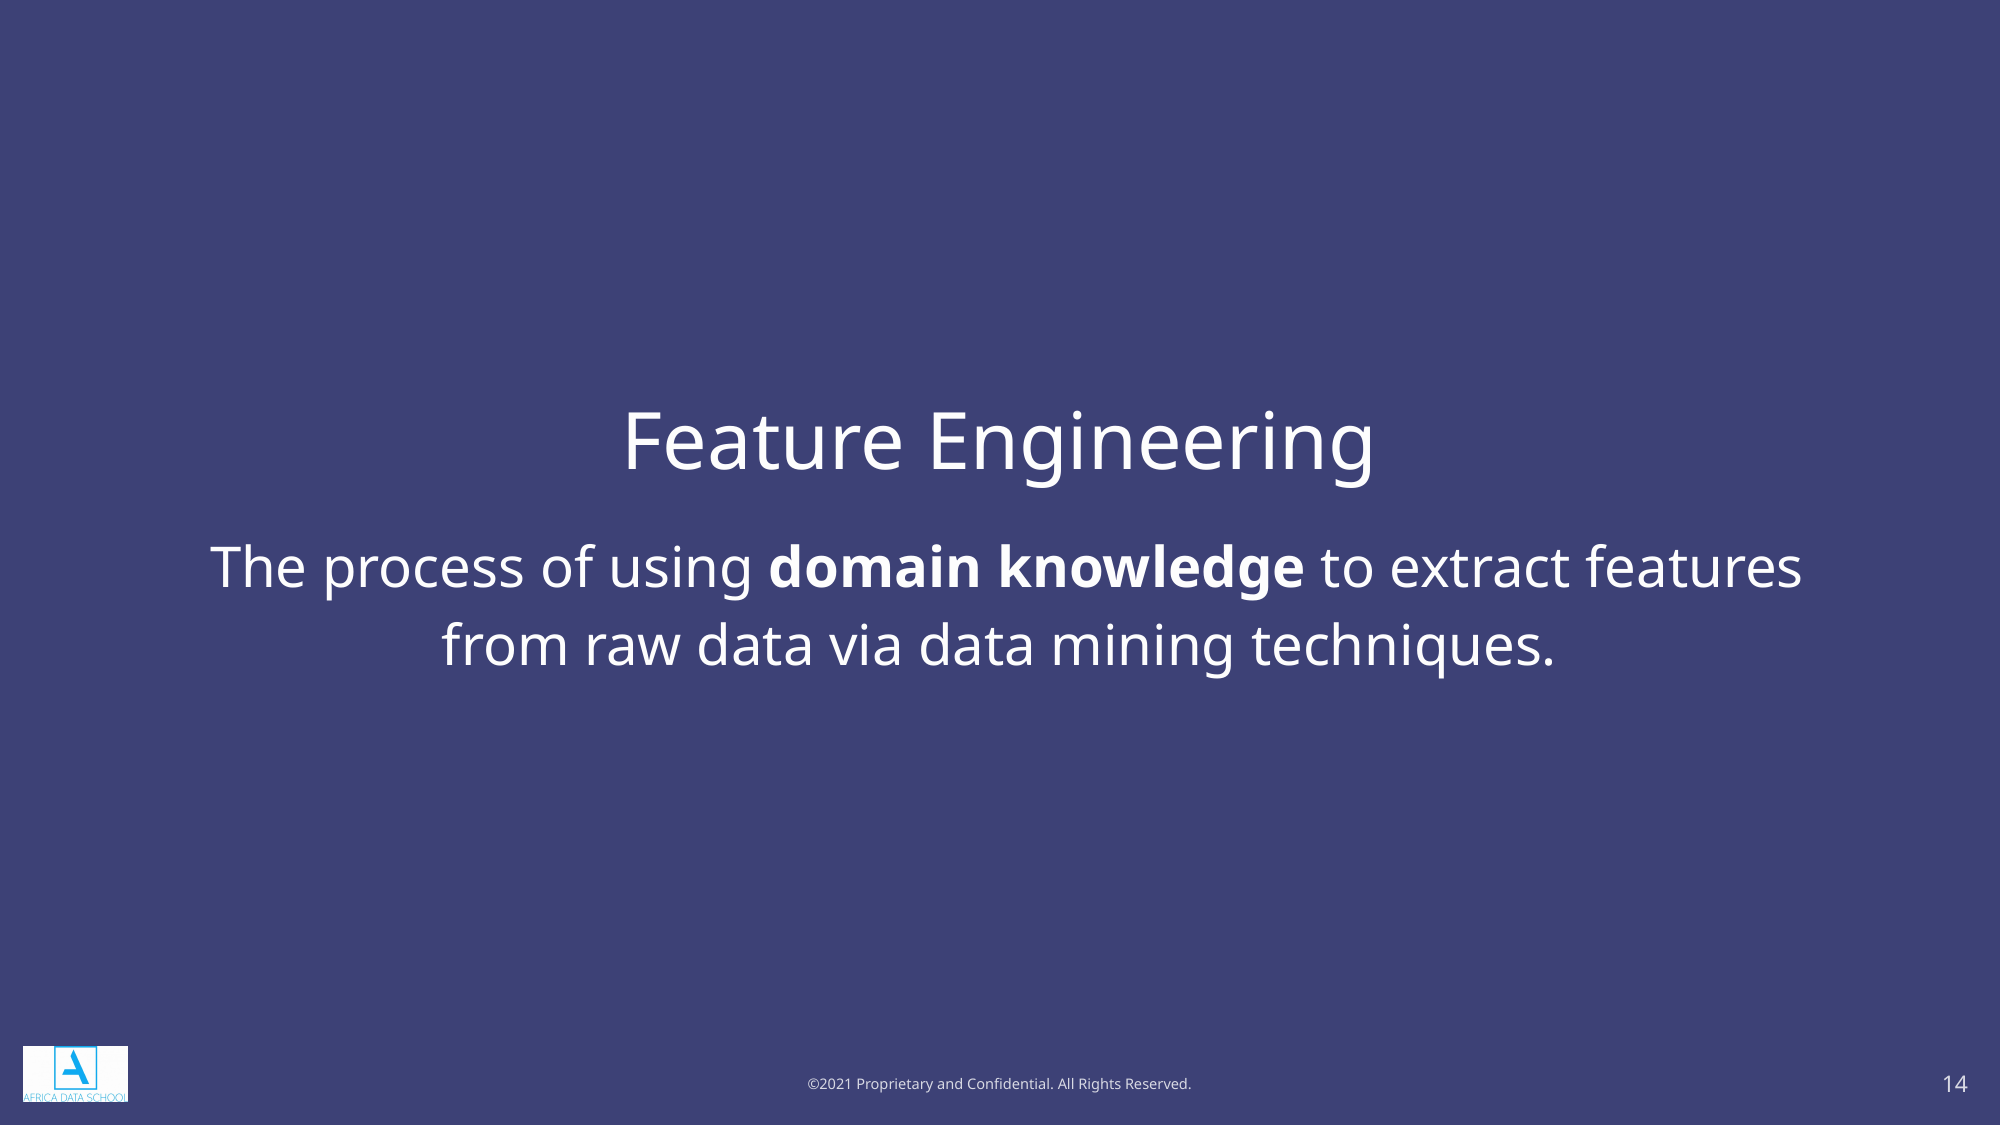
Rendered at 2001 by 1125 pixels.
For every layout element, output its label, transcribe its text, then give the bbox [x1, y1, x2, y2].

text_box The process of using domain knowledge to extract features from raw data via data mining techniques. [75, 519, 1925, 643]
text_box Feature Engineering [534, 393, 1466, 478]
text_box ©2021 Proprietary and Confidential. All Rights Reserved. [171, 1041, 1828, 1125]
text_box 14 [1883, 1041, 1969, 1125]
picture [23, 1046, 128, 1102]
